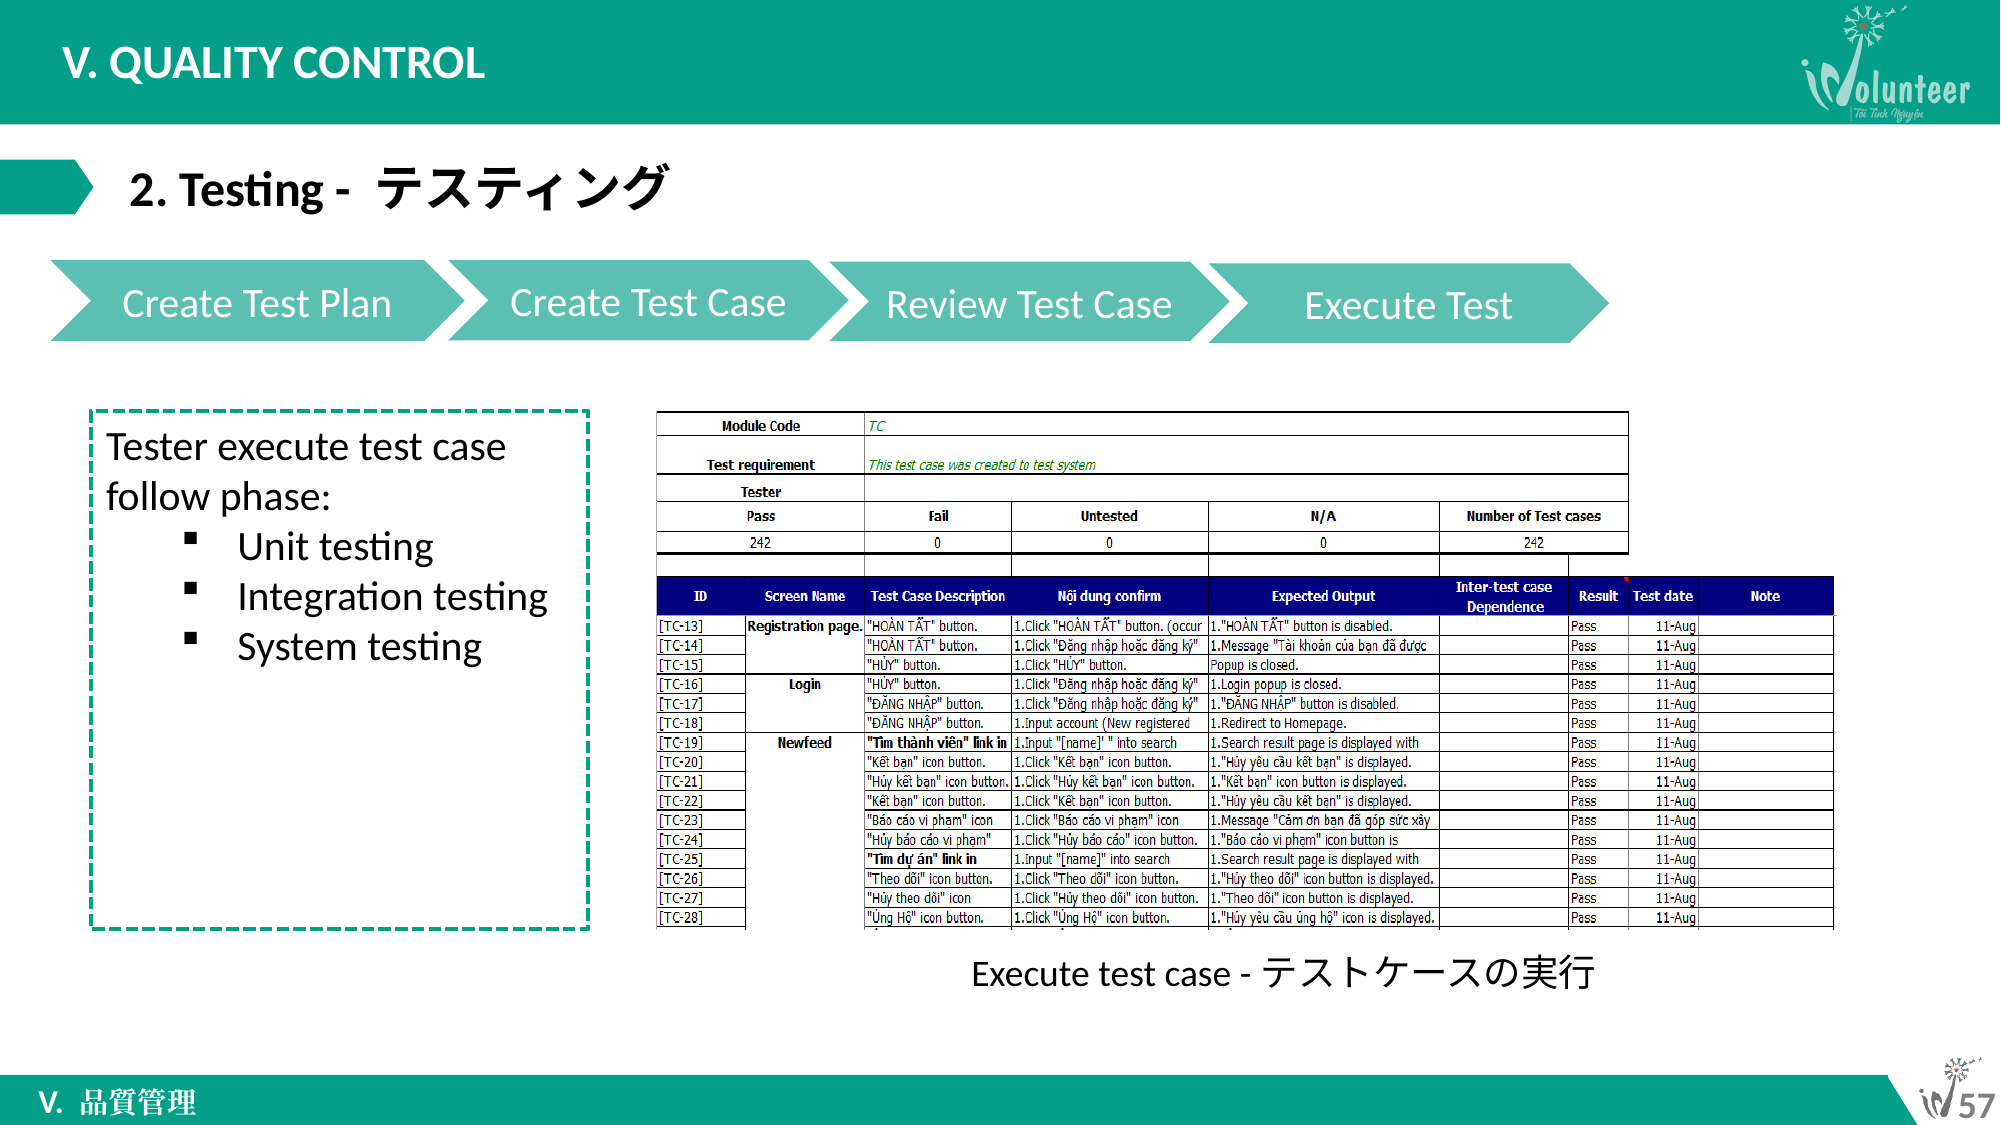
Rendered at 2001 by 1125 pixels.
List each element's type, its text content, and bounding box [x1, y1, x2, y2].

text_box Create Test Case [445, 258, 851, 342]
text_box Tester execute test case follow phase: Unit testing Integration testing System testing [90, 411, 589, 930]
text_box [0, 0, 1779, 125]
text_box Execute test case -テストケースの実行 [956, 941, 1612, 1002]
picture [1919, 1057, 1982, 1119]
text_box Review Test Case [826, 260, 1232, 343]
text_box [1779, 0, 1997, 125]
text_box Create Test Plan [47, 258, 467, 343]
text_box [0, 1074, 1919, 1125]
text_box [0, 149, 685, 225]
picture [656, 410, 1837, 930]
text_box V. QUALITY CONTROL [47, 23, 502, 96]
text_box 57 [1943, 1073, 2000, 1125]
text_box Execute Test [1206, 262, 1611, 344]
